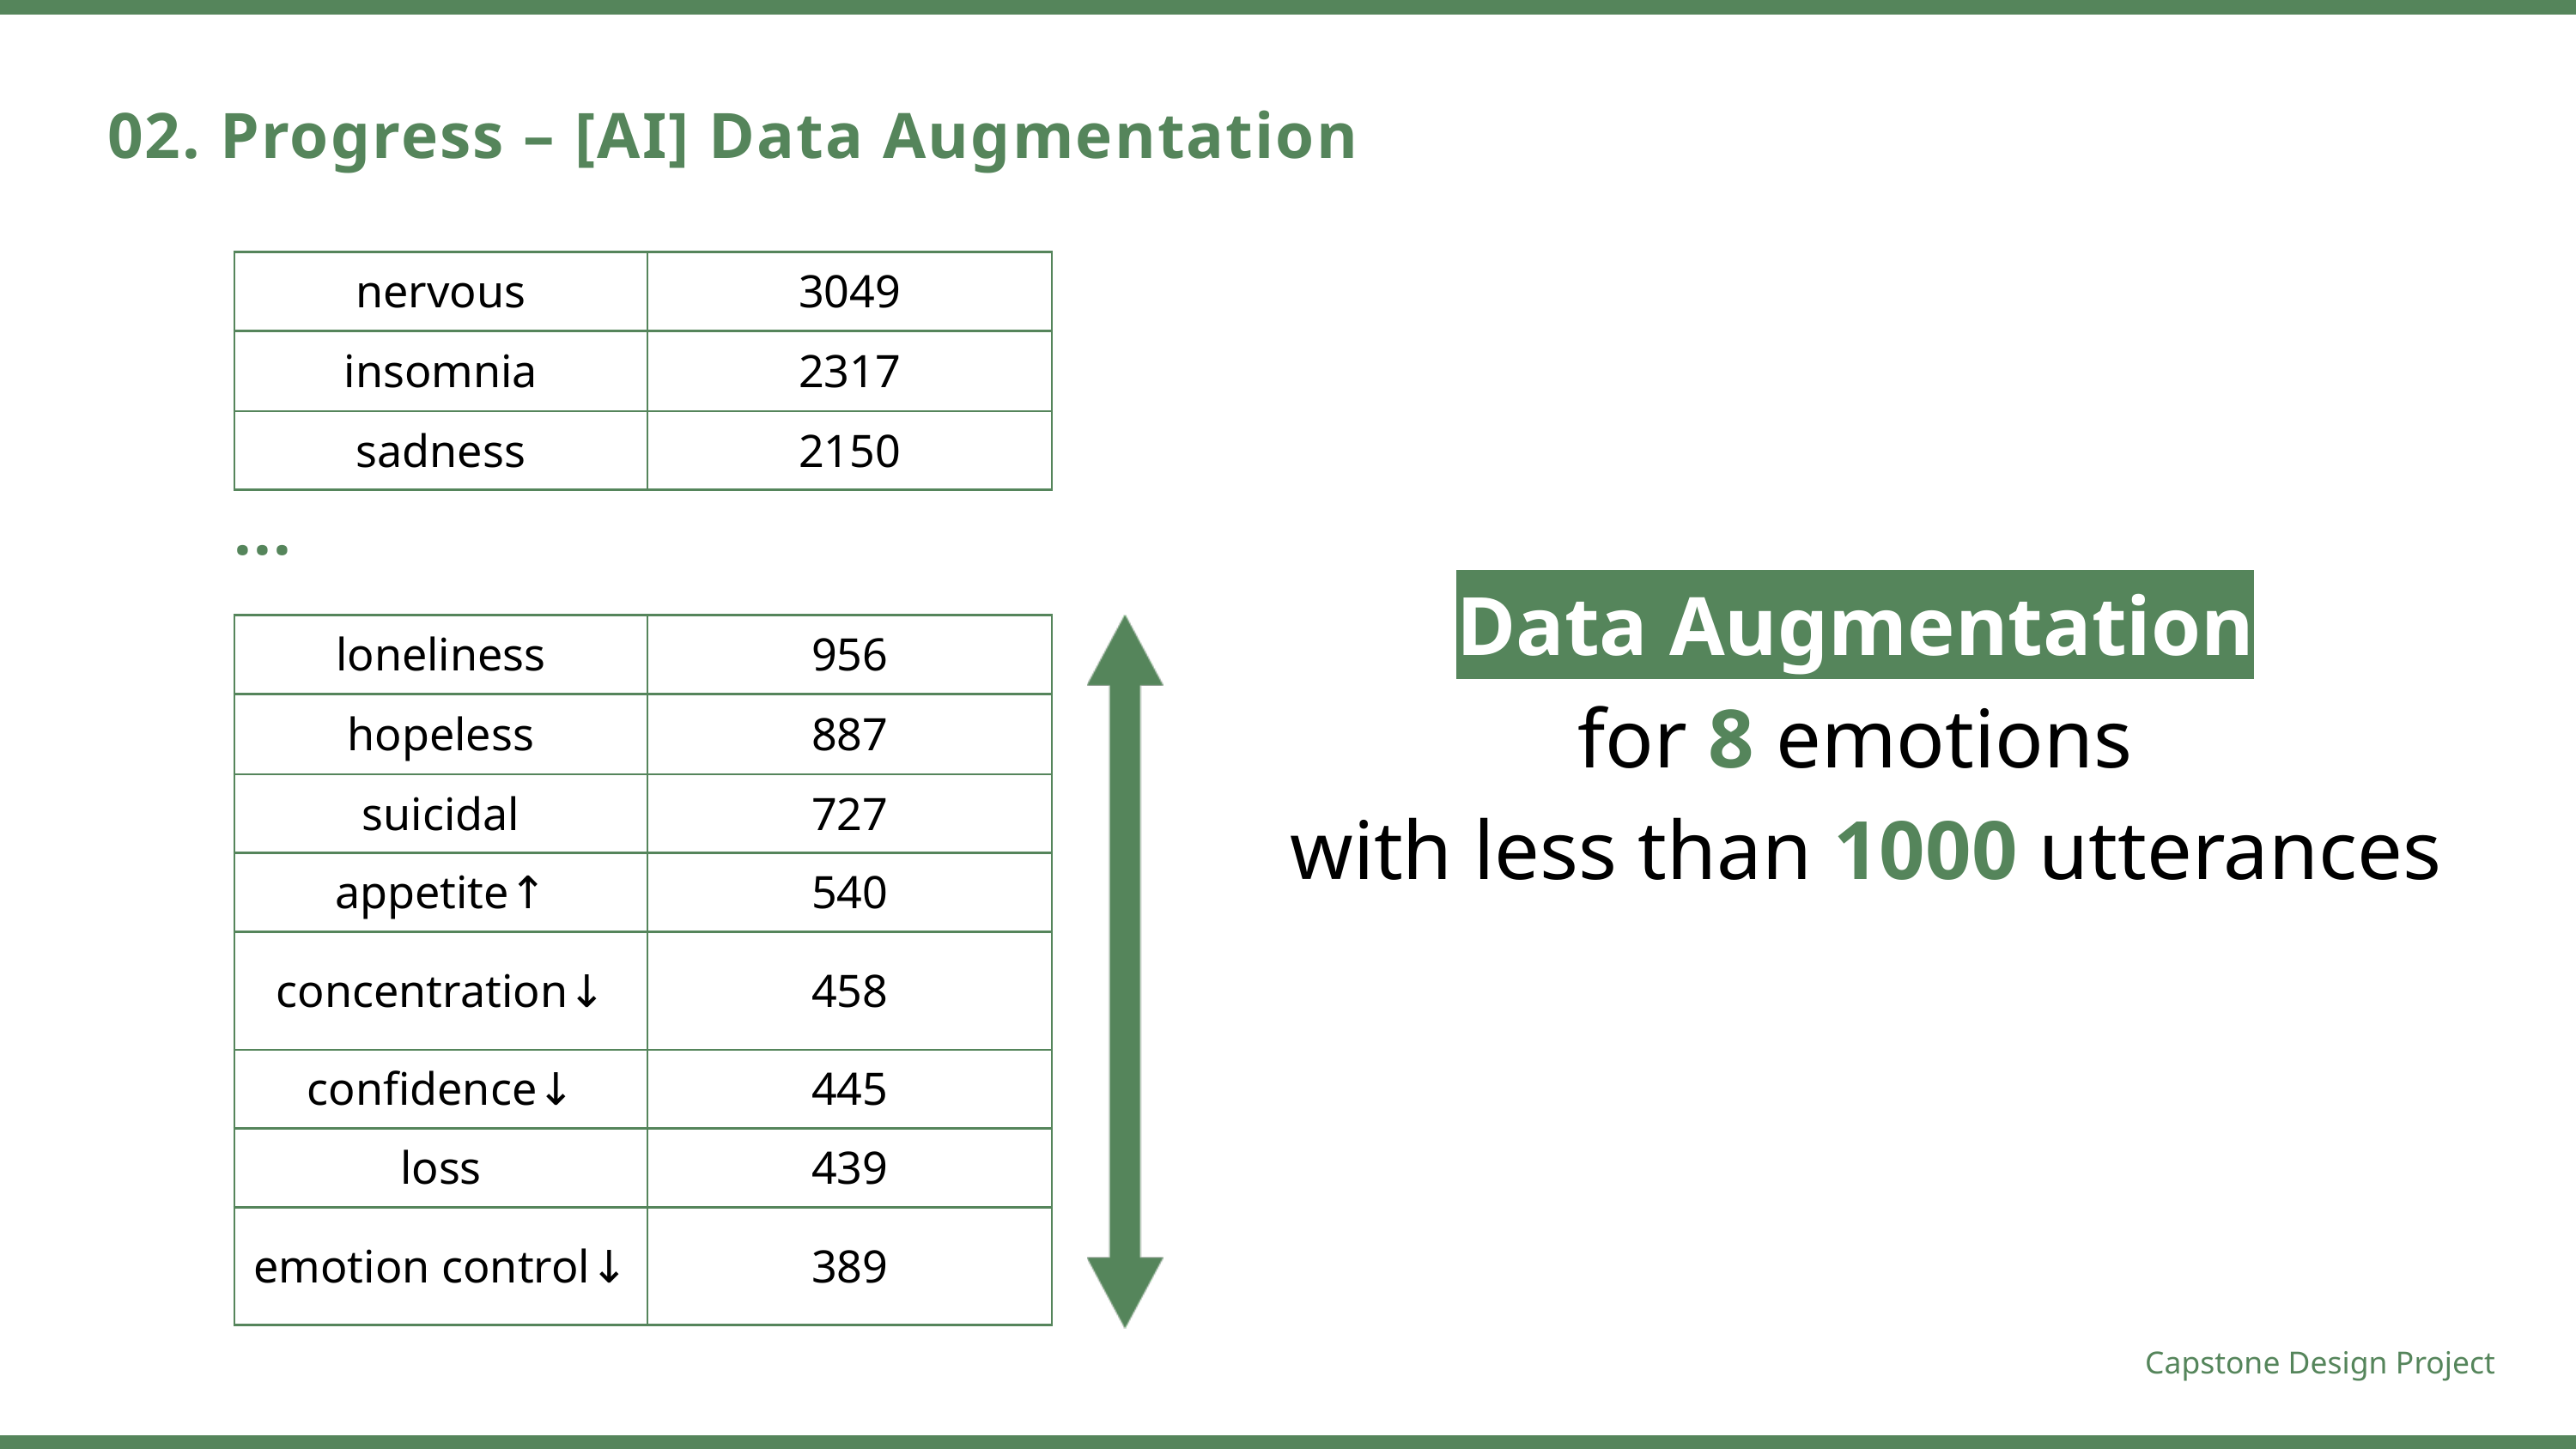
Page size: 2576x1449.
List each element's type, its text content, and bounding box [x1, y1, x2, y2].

table_cell 439 [648, 1130, 1051, 1206]
text_box 02. Progress – [AI] Data Augmentation [107, 93, 1739, 179]
table_header 3049 [648, 253, 1051, 330]
table_cell 887 [648, 695, 1051, 773]
table_header 956 [648, 616, 1051, 693]
table_cell 445 [648, 1051, 1051, 1127]
table_header loneliness [235, 616, 647, 693]
table_cell emotion control↓ [235, 1209, 647, 1324]
text_box Data Augmentation for 8 emotions with less than 1000 utterances [1280, 560, 2451, 898]
table_cell 389 [648, 1209, 1051, 1324]
picture [0, 0, 2576, 15]
text_box Capstone Design Project [1969, 1344, 2496, 1388]
picture [0, 1435, 2576, 1449]
table_cell concentration↓ [235, 933, 647, 1049]
table_cell sadness [235, 412, 647, 488]
table_cell 2317 [648, 332, 1051, 410]
table_cell loss [235, 1130, 647, 1206]
picture [1087, 615, 1163, 1330]
table_cell suicidal [235, 775, 647, 852]
table_header nervous [235, 253, 647, 330]
table_cell insomnia [235, 332, 647, 410]
table_cell 2150 [648, 412, 1051, 488]
table_cell appetite↑ [235, 854, 647, 931]
table_cell 458 [648, 933, 1051, 1049]
table_cell confidence↓ [235, 1051, 647, 1127]
text_box ... [234, 489, 315, 576]
table_cell 727 [648, 775, 1051, 852]
table_cell 540 [648, 854, 1051, 931]
table_cell hopeless [235, 695, 647, 773]
